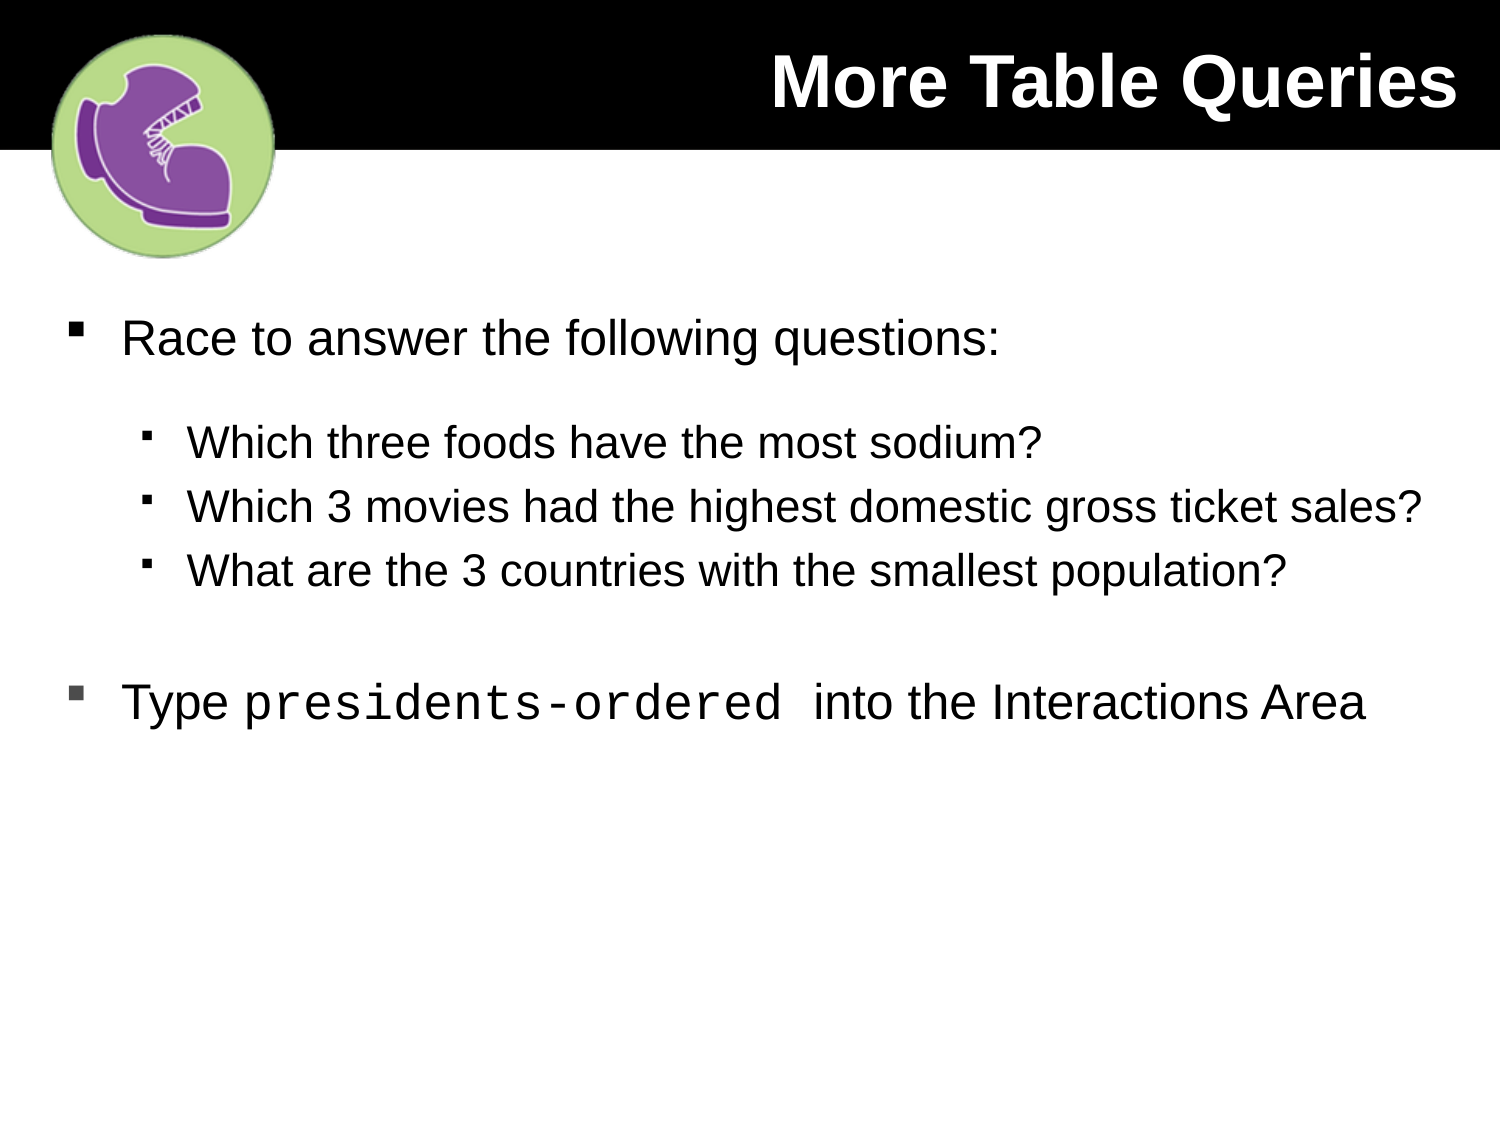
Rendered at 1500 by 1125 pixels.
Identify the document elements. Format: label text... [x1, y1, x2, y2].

picture [47, 31, 280, 263]
text_box More Table Queries [49, 24, 1475, 163]
text_box Race to answer the following questions: Which three foods have the most sodium? Which 3 movies had the highest domestic gross ticket sales? What are the 3 countries with the smallest population? Type presidents-ordered into the Interactions Area [49, 298, 1463, 738]
